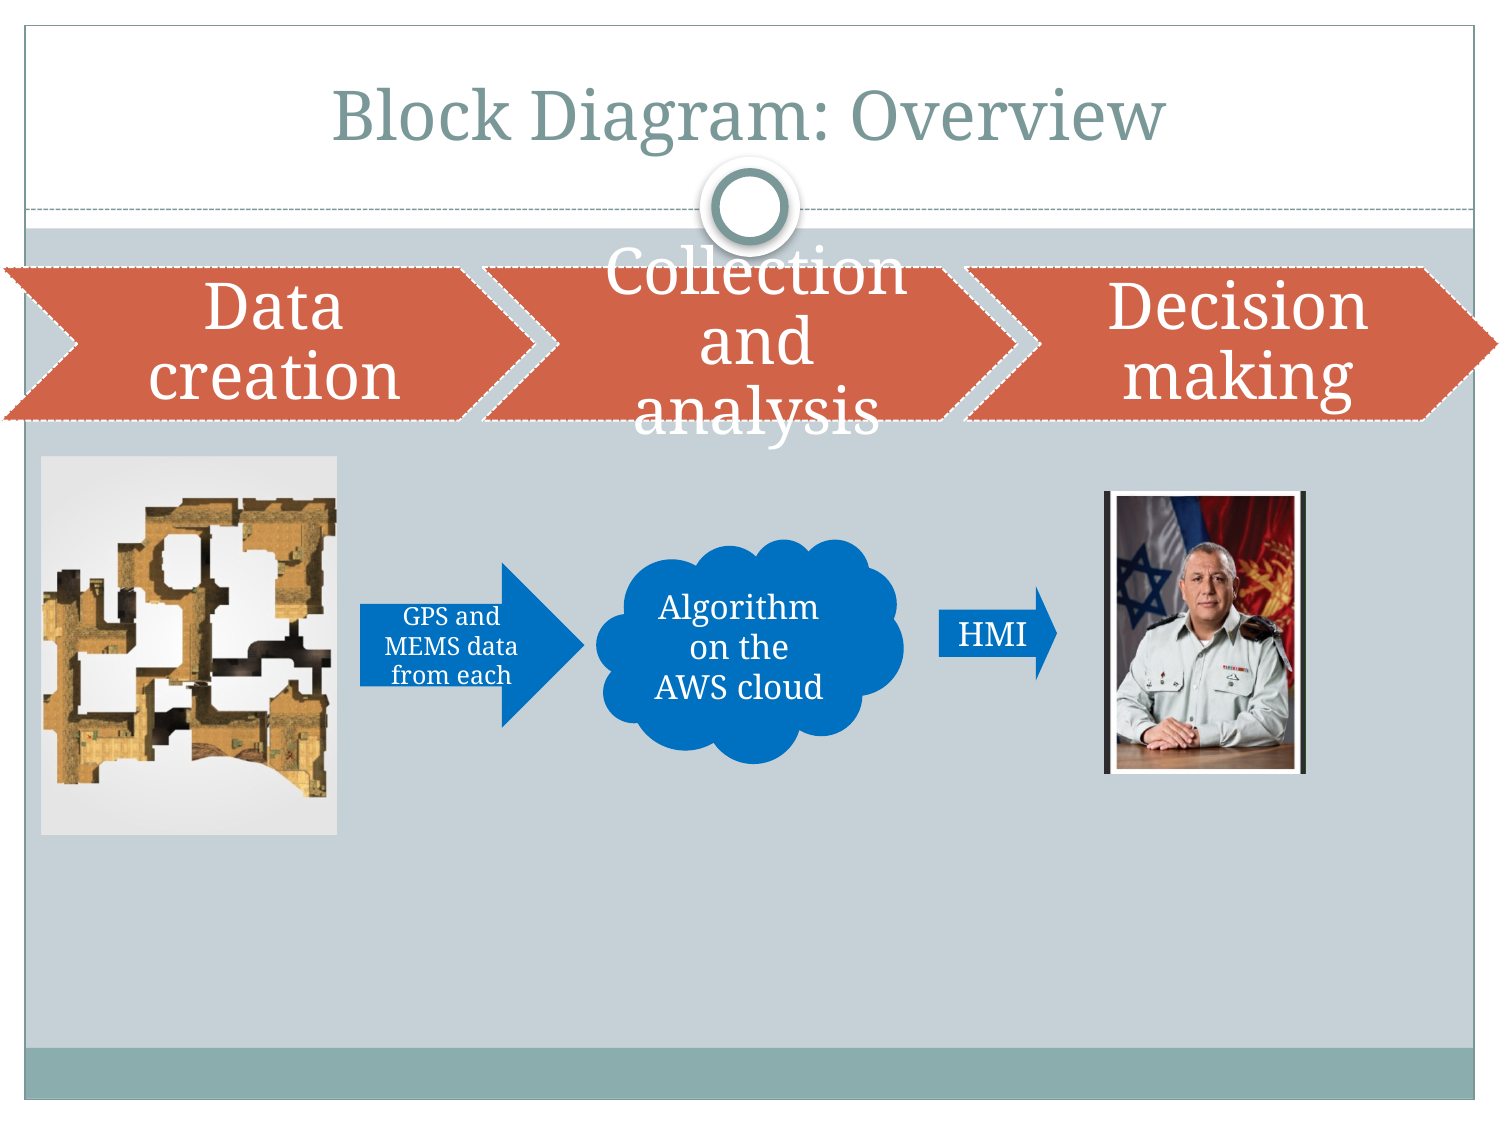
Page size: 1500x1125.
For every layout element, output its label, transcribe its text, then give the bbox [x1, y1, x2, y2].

text_box HMI [937, 586, 1058, 682]
title Block Diagram: Overview [49, 37, 1450, 162]
picture [42, 794, 337, 835]
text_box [0, 266, 1500, 421]
text_box Algorithm on the AWS cloud [595, 538, 905, 765]
picture [42, 457, 337, 497]
picture [1104, 491, 1306, 774]
text_box GPS and MEMS data from each [384, 561, 586, 729]
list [0, 497, 379, 794]
